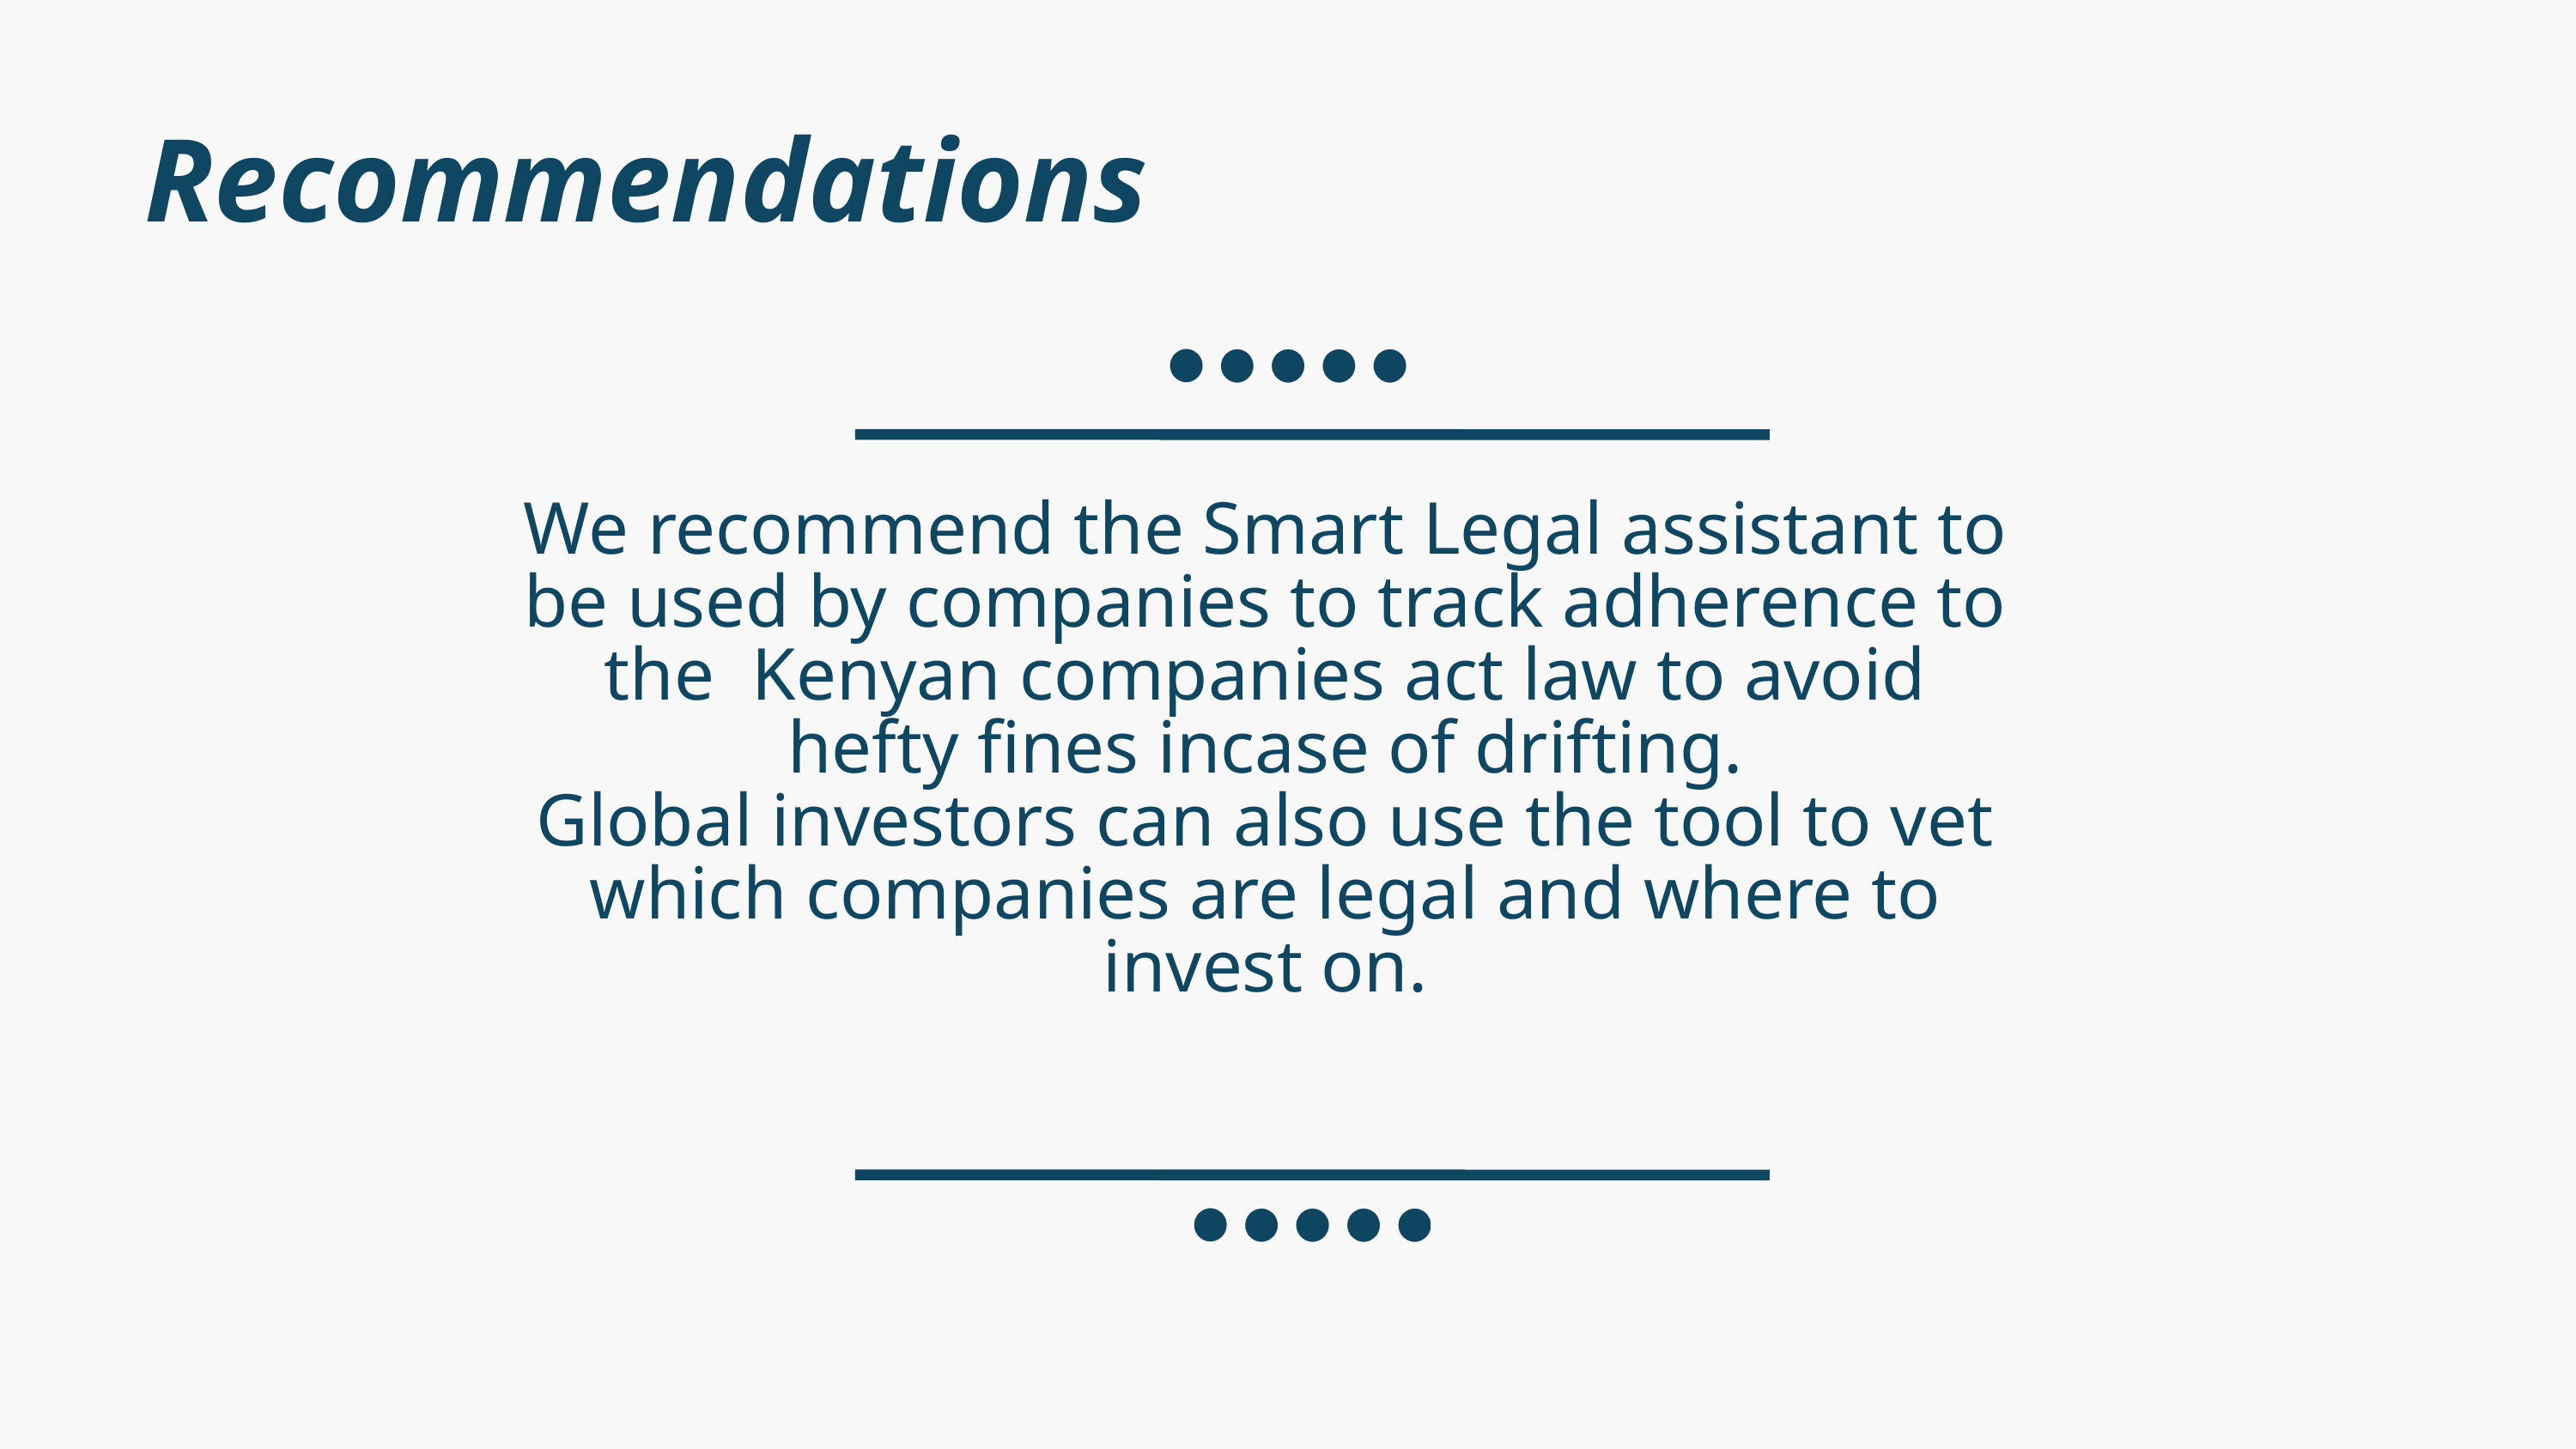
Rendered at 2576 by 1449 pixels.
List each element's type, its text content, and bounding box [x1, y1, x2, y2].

text_box We recommend the Smart Legal assistant to be used by companies to track adherence to the Kenyan companies act law to avoid hefty fines incase of drifting. Global investors can also use the tool to vet which companies are legal and where to invest on. [515, 495, 2016, 1007]
text_box Recommendations [144, 84, 1770, 246]
text_box [1194, 1207, 1431, 1243]
text_box [1170, 348, 1406, 384]
